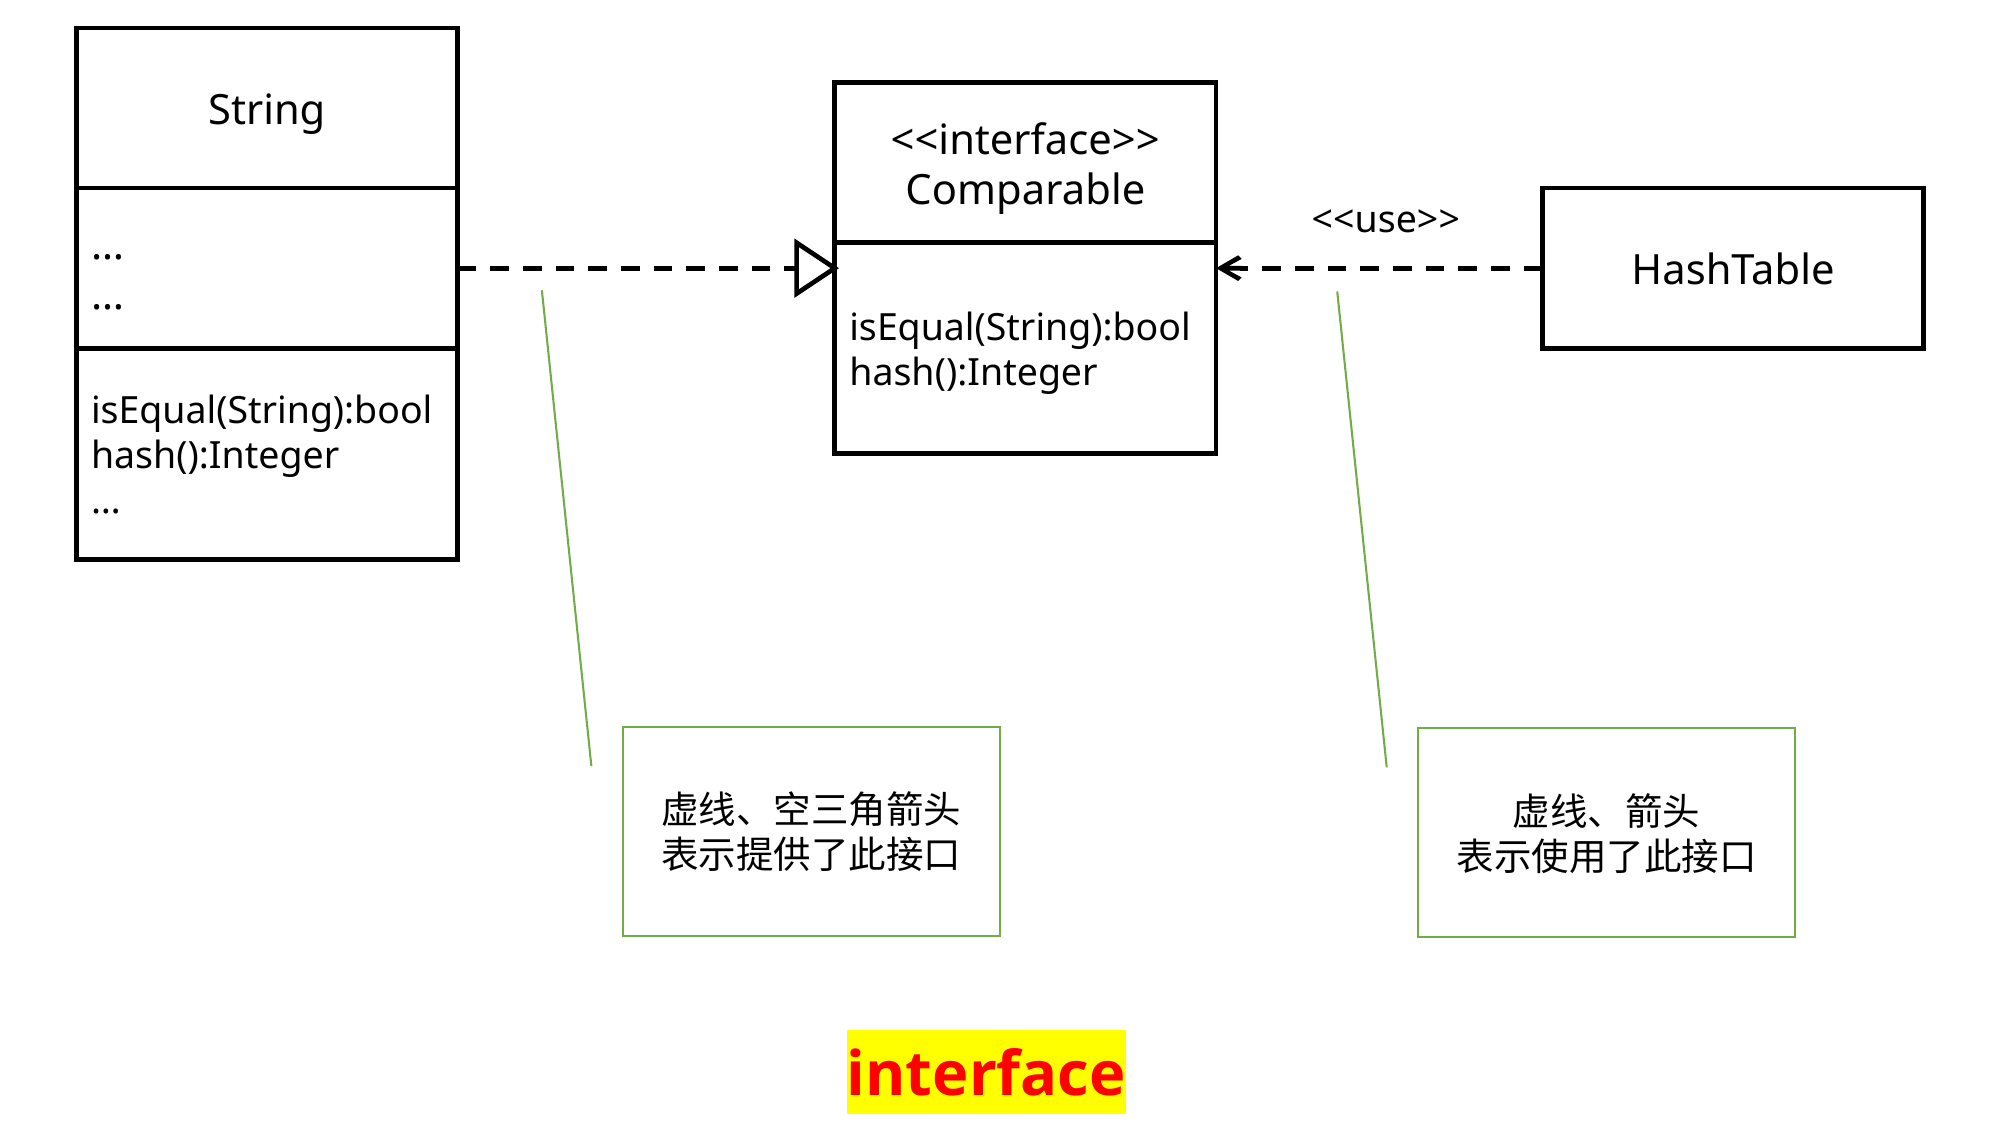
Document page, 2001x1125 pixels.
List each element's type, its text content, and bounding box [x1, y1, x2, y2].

text_box interface [756, 1034, 1217, 1117]
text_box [76, 27, 1924, 937]
